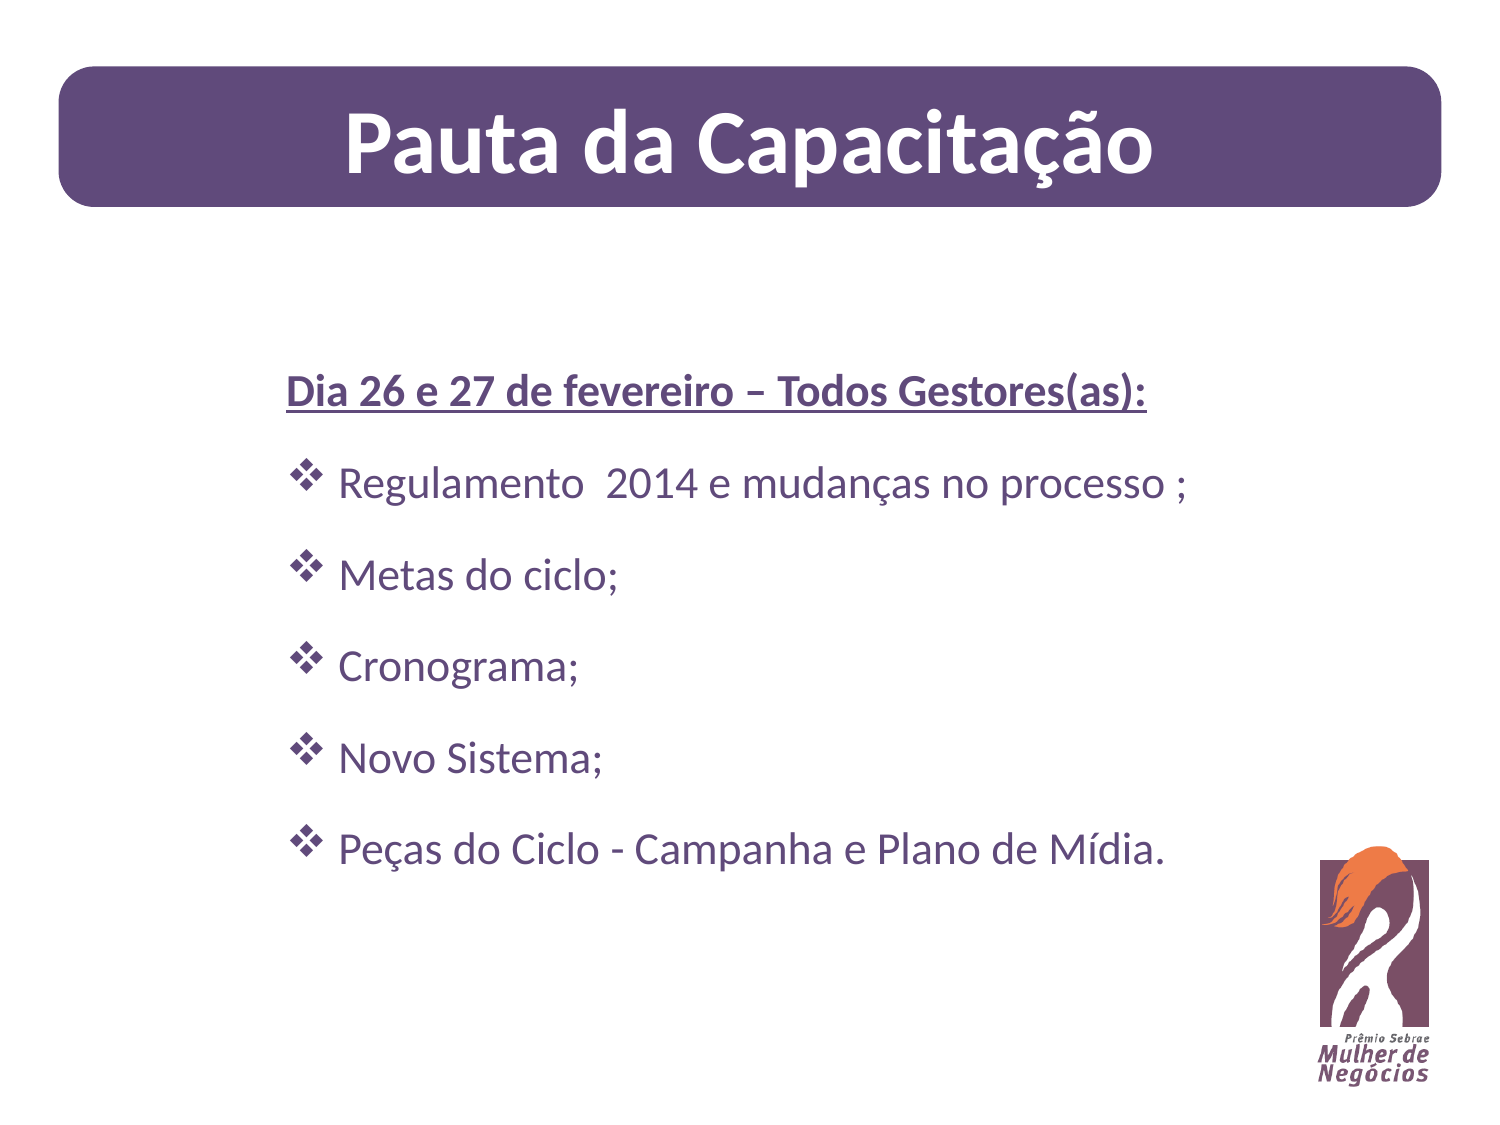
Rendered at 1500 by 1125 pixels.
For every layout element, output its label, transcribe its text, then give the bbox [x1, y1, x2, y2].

list Dia 26 e 27 de fevereiro – Todos Gestores(as): Regulamento 2014 e mudanças no processo ; Metas do ciclo; Cronograma; Novo Sistema; Peças do Ciclo - Campanha e Plano de Mídia. [271, 326, 1500, 752]
text_box Pauta da Capacitação [56, 64, 1444, 210]
picture [1245, 803, 1500, 1125]
